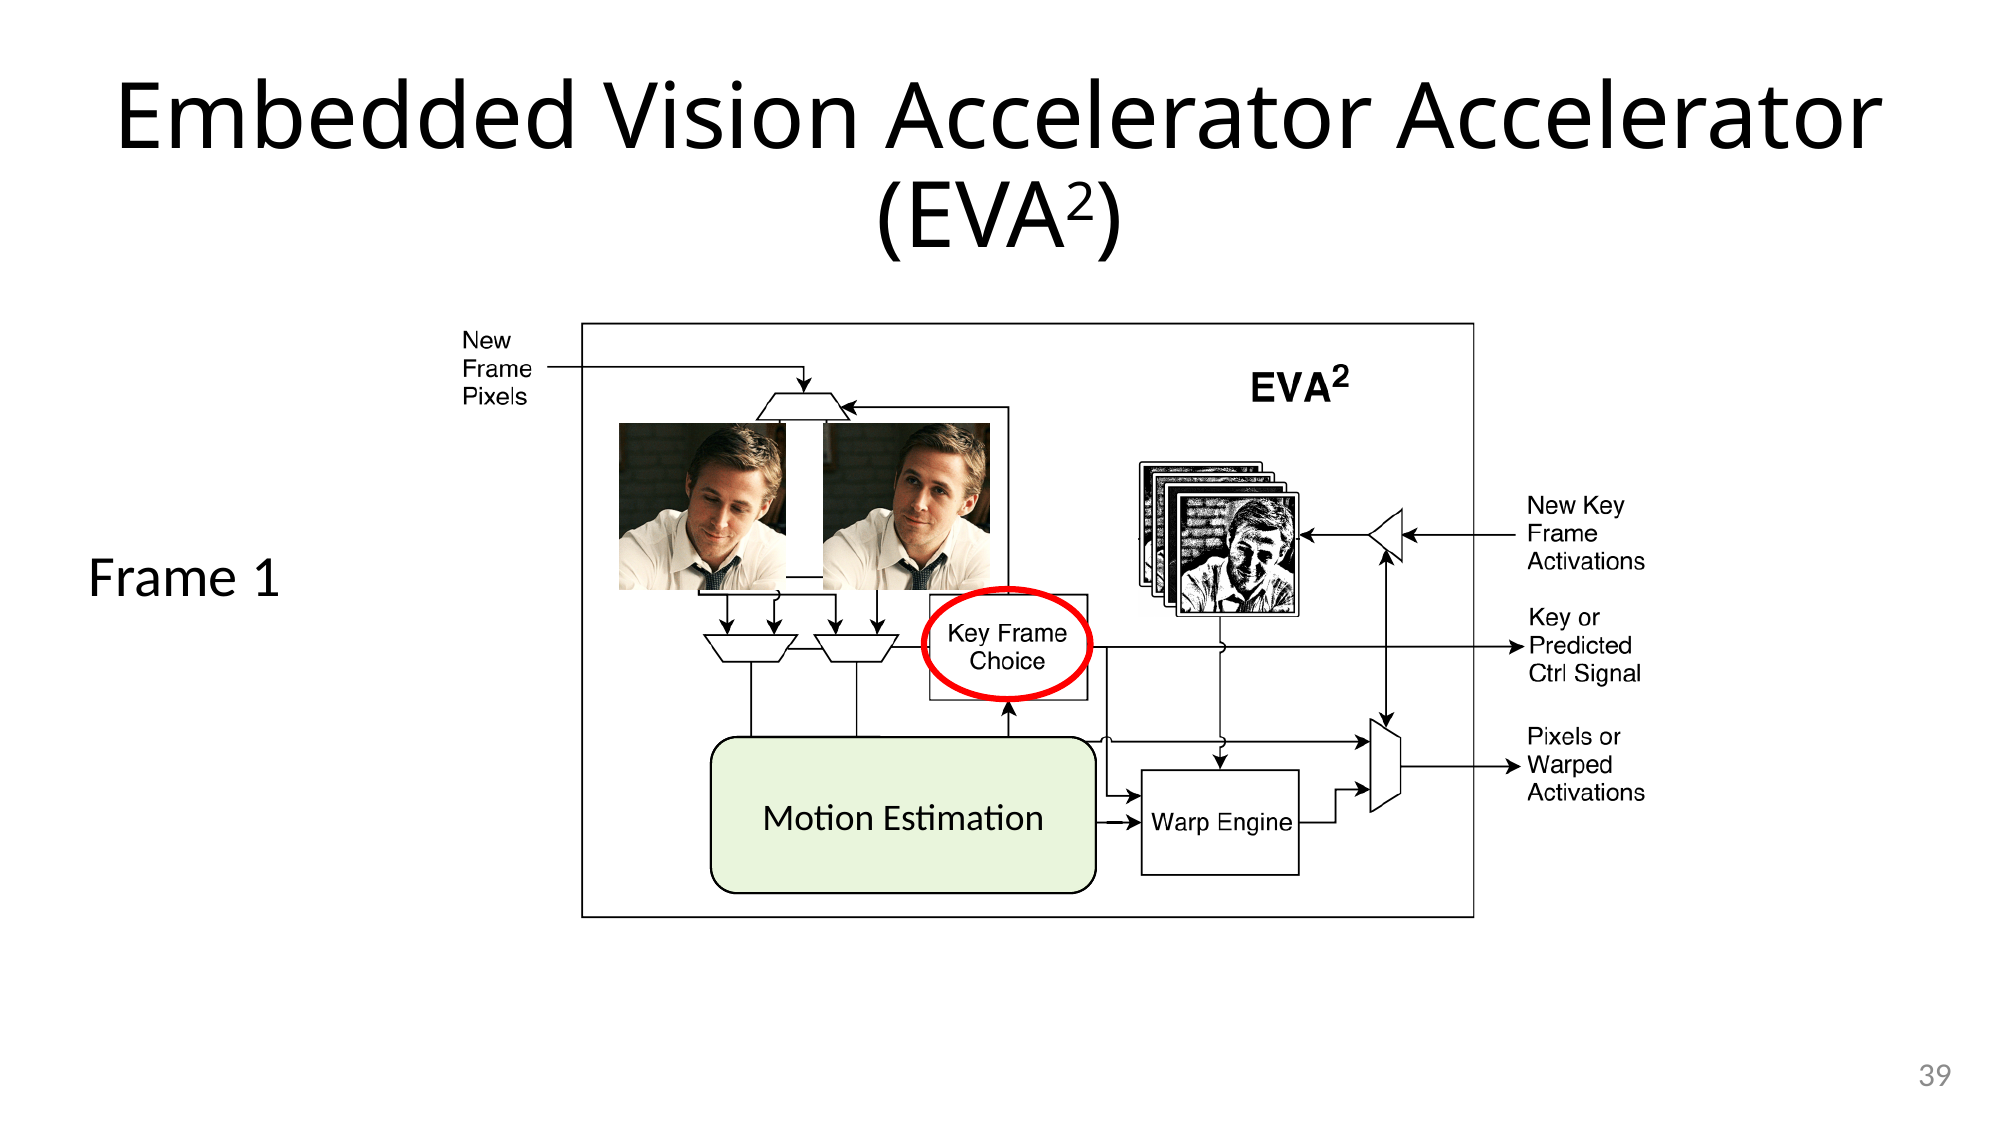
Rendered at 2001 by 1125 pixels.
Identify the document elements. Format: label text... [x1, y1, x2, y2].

text_box Frame 1 [73, 538, 440, 704]
picture [440, 272, 1673, 961]
slide_number 39 [1516, 1042, 1967, 1103]
title Embedded Vision Accelerator Accelerator (EVA2) [0, 59, 2000, 278]
